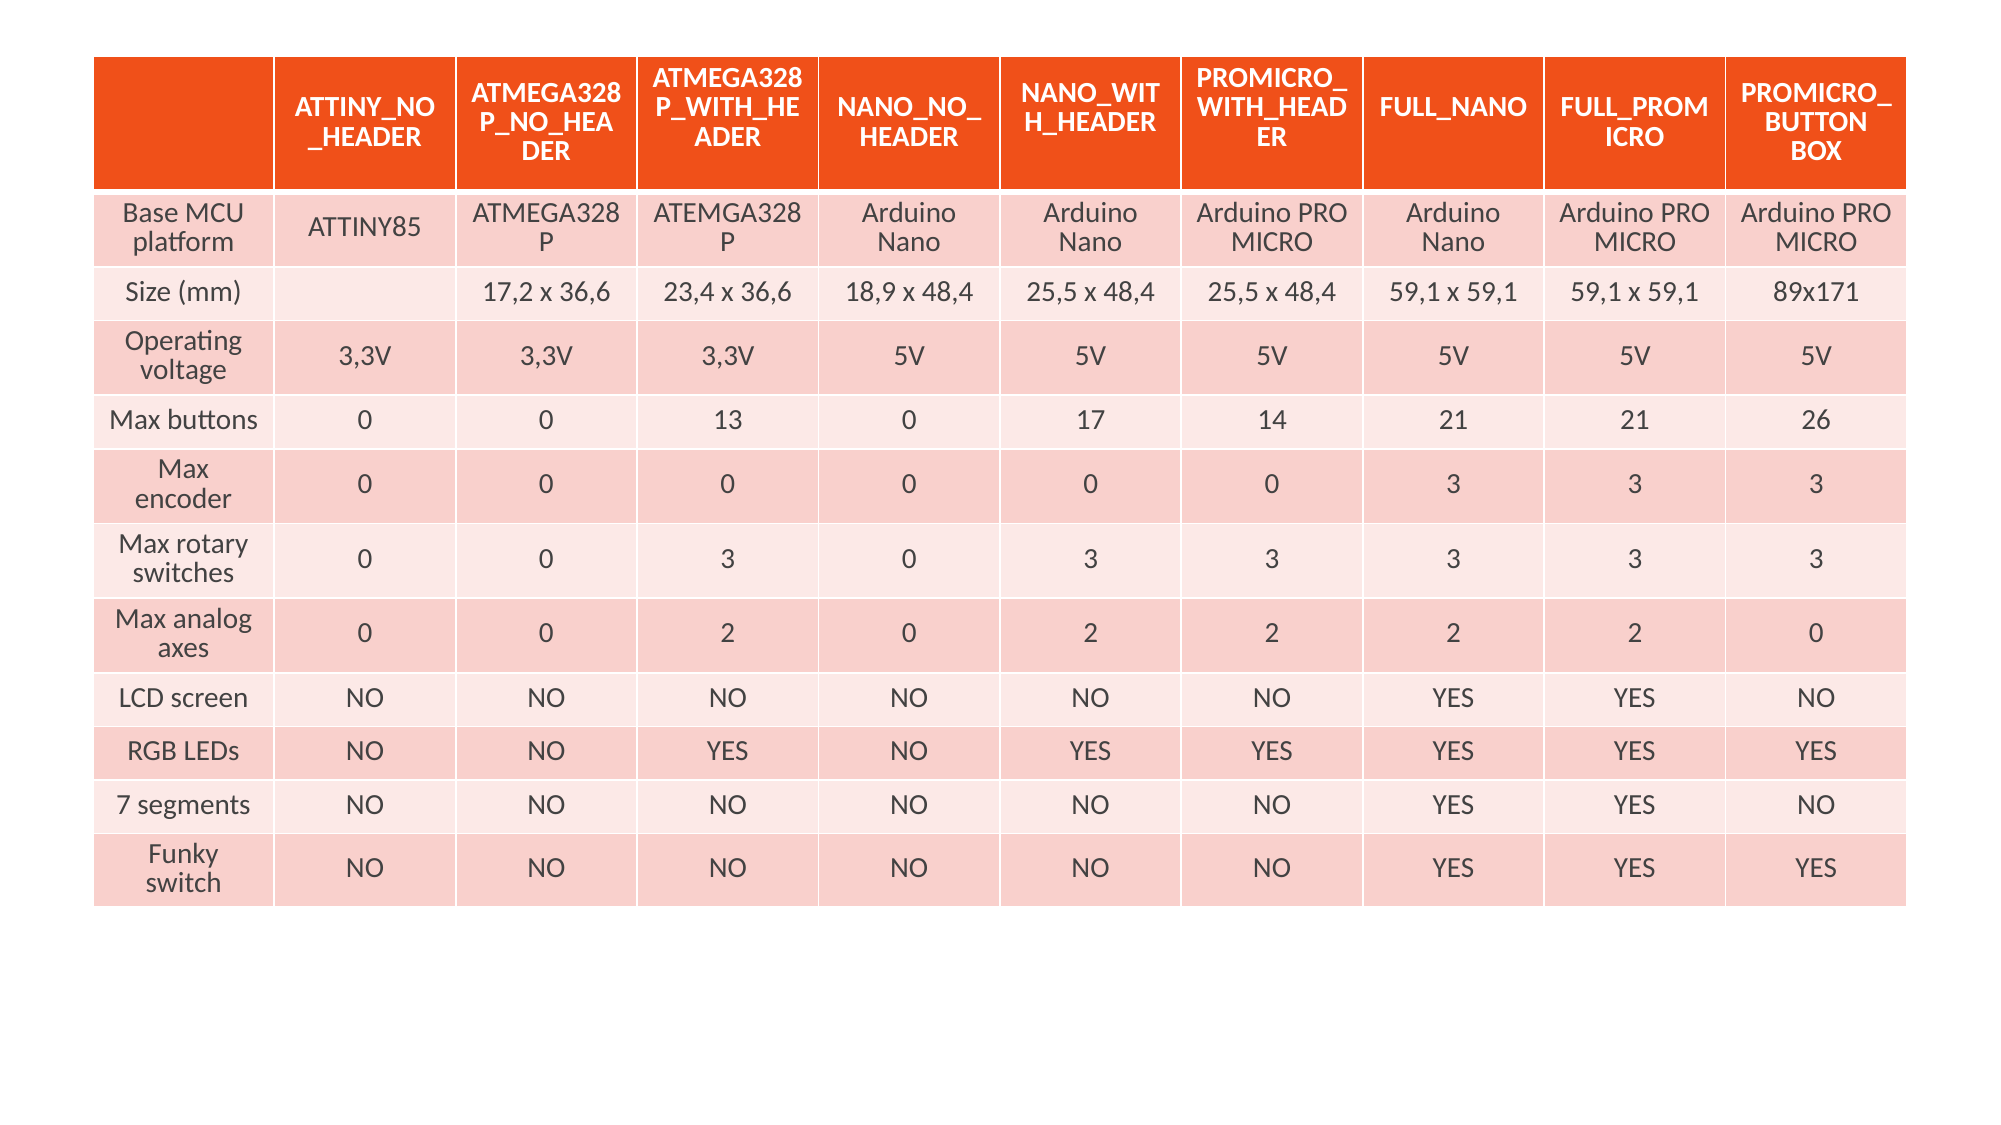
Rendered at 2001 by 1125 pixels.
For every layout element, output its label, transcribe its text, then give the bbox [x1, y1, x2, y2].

table_cell 3 [1545, 524, 1725, 597]
table_cell Max buttons [94, 396, 273, 448]
table_cell YES [1726, 727, 1906, 779]
table_cell 17,2 x 36,6 [457, 268, 636, 320]
table_header ATTINY_NO_HEADER [275, 57, 455, 189]
table_cell 26 [1726, 396, 1906, 448]
table_cell Base MCU platform [94, 195, 273, 266]
table_cell 23,4 x 36,6 [638, 268, 818, 320]
table_cell YES [1364, 834, 1543, 906]
table_cell NO [819, 781, 999, 833]
table_cell 2 [1001, 599, 1180, 672]
table_cell Operating voltage [94, 321, 273, 394]
table_cell YES [1364, 727, 1543, 779]
table_cell 0 [275, 524, 455, 597]
table_cell YES [1726, 834, 1906, 906]
table_cell 17 [1001, 396, 1180, 448]
table_cell Arduino PRO MICRO [1726, 195, 1906, 266]
table_cell 59,1 x 59,1 [1545, 268, 1725, 320]
table_cell 0 [819, 599, 999, 672]
table_cell NO [819, 674, 999, 726]
table_cell 0 [457, 396, 636, 448]
table_cell 3 [1364, 524, 1543, 597]
table_header PROMICRO_BUTTON BOX [1726, 57, 1906, 189]
table_cell YES [638, 727, 818, 779]
table_cell NO [638, 674, 818, 726]
table_cell YES [1364, 674, 1543, 726]
table_cell 2 [1364, 599, 1543, 672]
table_header FULL_PROMICRO [1545, 57, 1725, 189]
table_cell 5V [819, 321, 999, 394]
table_cell 0 [457, 524, 636, 597]
table_cell Max analog axes [94, 599, 273, 672]
table_cell 0 [457, 599, 636, 672]
table_cell Arduino PRO MICRO [1182, 195, 1362, 266]
table_cell 3,3V [457, 321, 636, 394]
table_cell 5V [1726, 321, 1906, 394]
table_cell Arduino Nano [1364, 195, 1543, 266]
table_cell Arduino Nano [819, 195, 999, 266]
table_cell YES [1364, 781, 1543, 833]
table_cell 5V [1545, 321, 1725, 394]
table_cell 0 [1726, 599, 1906, 672]
table_cell 21 [1545, 396, 1725, 448]
table_cell 0 [1182, 450, 1362, 523]
table_cell NO [1726, 781, 1906, 833]
table_cell 18,9 x 48,4 [819, 268, 999, 320]
table_cell 5V [1001, 321, 1180, 394]
table_cell 89x171 [1726, 268, 1906, 320]
table_cell ATMEGA328P [457, 195, 636, 266]
table_cell NO [1182, 781, 1362, 833]
table_cell [275, 268, 455, 320]
table_cell NO [1001, 674, 1180, 726]
table_cell Max encoder [94, 450, 273, 523]
table_cell 0 [819, 450, 999, 523]
table_cell YES [1545, 834, 1725, 906]
table_cell YES [1545, 727, 1725, 779]
table_cell 3 [1726, 450, 1906, 523]
table_cell 3 [1545, 450, 1725, 523]
table_cell YES [1182, 727, 1362, 779]
table_cell Size (mm) [94, 268, 273, 320]
table_cell YES [1545, 781, 1725, 833]
table_cell 7 segments [94, 781, 273, 833]
table_cell NO [819, 727, 999, 779]
table_header [94, 57, 273, 189]
table_cell 3 [1001, 524, 1180, 597]
table_cell NO [457, 727, 636, 779]
table_cell NO [1726, 674, 1906, 726]
table_cell 3 [1182, 524, 1362, 597]
table_cell NO [275, 674, 455, 726]
table_cell NO [638, 781, 818, 833]
table_cell Arduino PRO MICRO [1545, 195, 1725, 266]
table_cell NO [819, 834, 999, 906]
table_cell 21 [1364, 396, 1543, 448]
table_cell 0 [275, 396, 455, 448]
table_cell ATEMGA328P [638, 195, 818, 266]
table_cell 3 [1364, 450, 1543, 523]
table_cell 0 [638, 450, 818, 523]
table_cell NO [1001, 781, 1180, 833]
table_cell 14 [1182, 396, 1362, 448]
table_cell NO [1001, 834, 1180, 906]
table_cell 0 [819, 396, 999, 448]
table_cell 13 [638, 396, 818, 448]
table_cell ATTINY85 [275, 195, 455, 266]
table_header NANO_WITH_HEADER [1001, 57, 1180, 189]
table_cell YES [1001, 727, 1180, 779]
table_cell 3,3V [638, 321, 818, 394]
table_cell NO [457, 781, 636, 833]
table_cell 25,5 x 48,4 [1182, 268, 1362, 320]
table_cell 0 [275, 450, 455, 523]
table_cell 2 [1545, 599, 1725, 672]
table_cell 25,5 x 48,4 [1001, 268, 1180, 320]
table_cell RGB LEDs [94, 727, 273, 779]
table_header PROMICRO_WITH_HEADER [1182, 57, 1362, 189]
table_cell Arduino Nano [1001, 195, 1180, 266]
table_cell Max rotary switches [94, 524, 273, 597]
table_cell NO [275, 781, 455, 833]
table_cell NO [1182, 834, 1362, 906]
table_cell 0 [819, 524, 999, 597]
table_cell 2 [1182, 599, 1362, 672]
table_cell 2 [638, 599, 818, 672]
table_cell YES [1545, 674, 1725, 726]
table_cell NO [457, 674, 636, 726]
table_cell 5V [1182, 321, 1362, 394]
table_cell 0 [275, 599, 455, 672]
table_cell 5V [1364, 321, 1543, 394]
table_cell NO [275, 834, 455, 906]
table_cell LCD screen [94, 674, 273, 726]
table_header ATMEGA328P_NO_HEADER [457, 57, 636, 189]
table_cell 0 [1001, 450, 1180, 523]
table_cell NO [275, 727, 455, 779]
table_cell Funky switch [94, 834, 273, 906]
table_cell 3 [638, 524, 818, 597]
table_cell NO [638, 834, 818, 906]
table_header FULL_NANO [1364, 57, 1543, 189]
table_header ATMEGA328P_WITH_HEADER [638, 57, 818, 189]
table_cell NO [457, 834, 636, 906]
table_header NANO_NO_HEADER [819, 57, 999, 189]
table_cell 3 [1726, 524, 1906, 597]
table_cell 59,1 x 59,1 [1364, 268, 1543, 320]
table_cell NO [1182, 674, 1362, 726]
table_cell 0 [457, 450, 636, 523]
table_cell 3,3V [275, 321, 455, 394]
